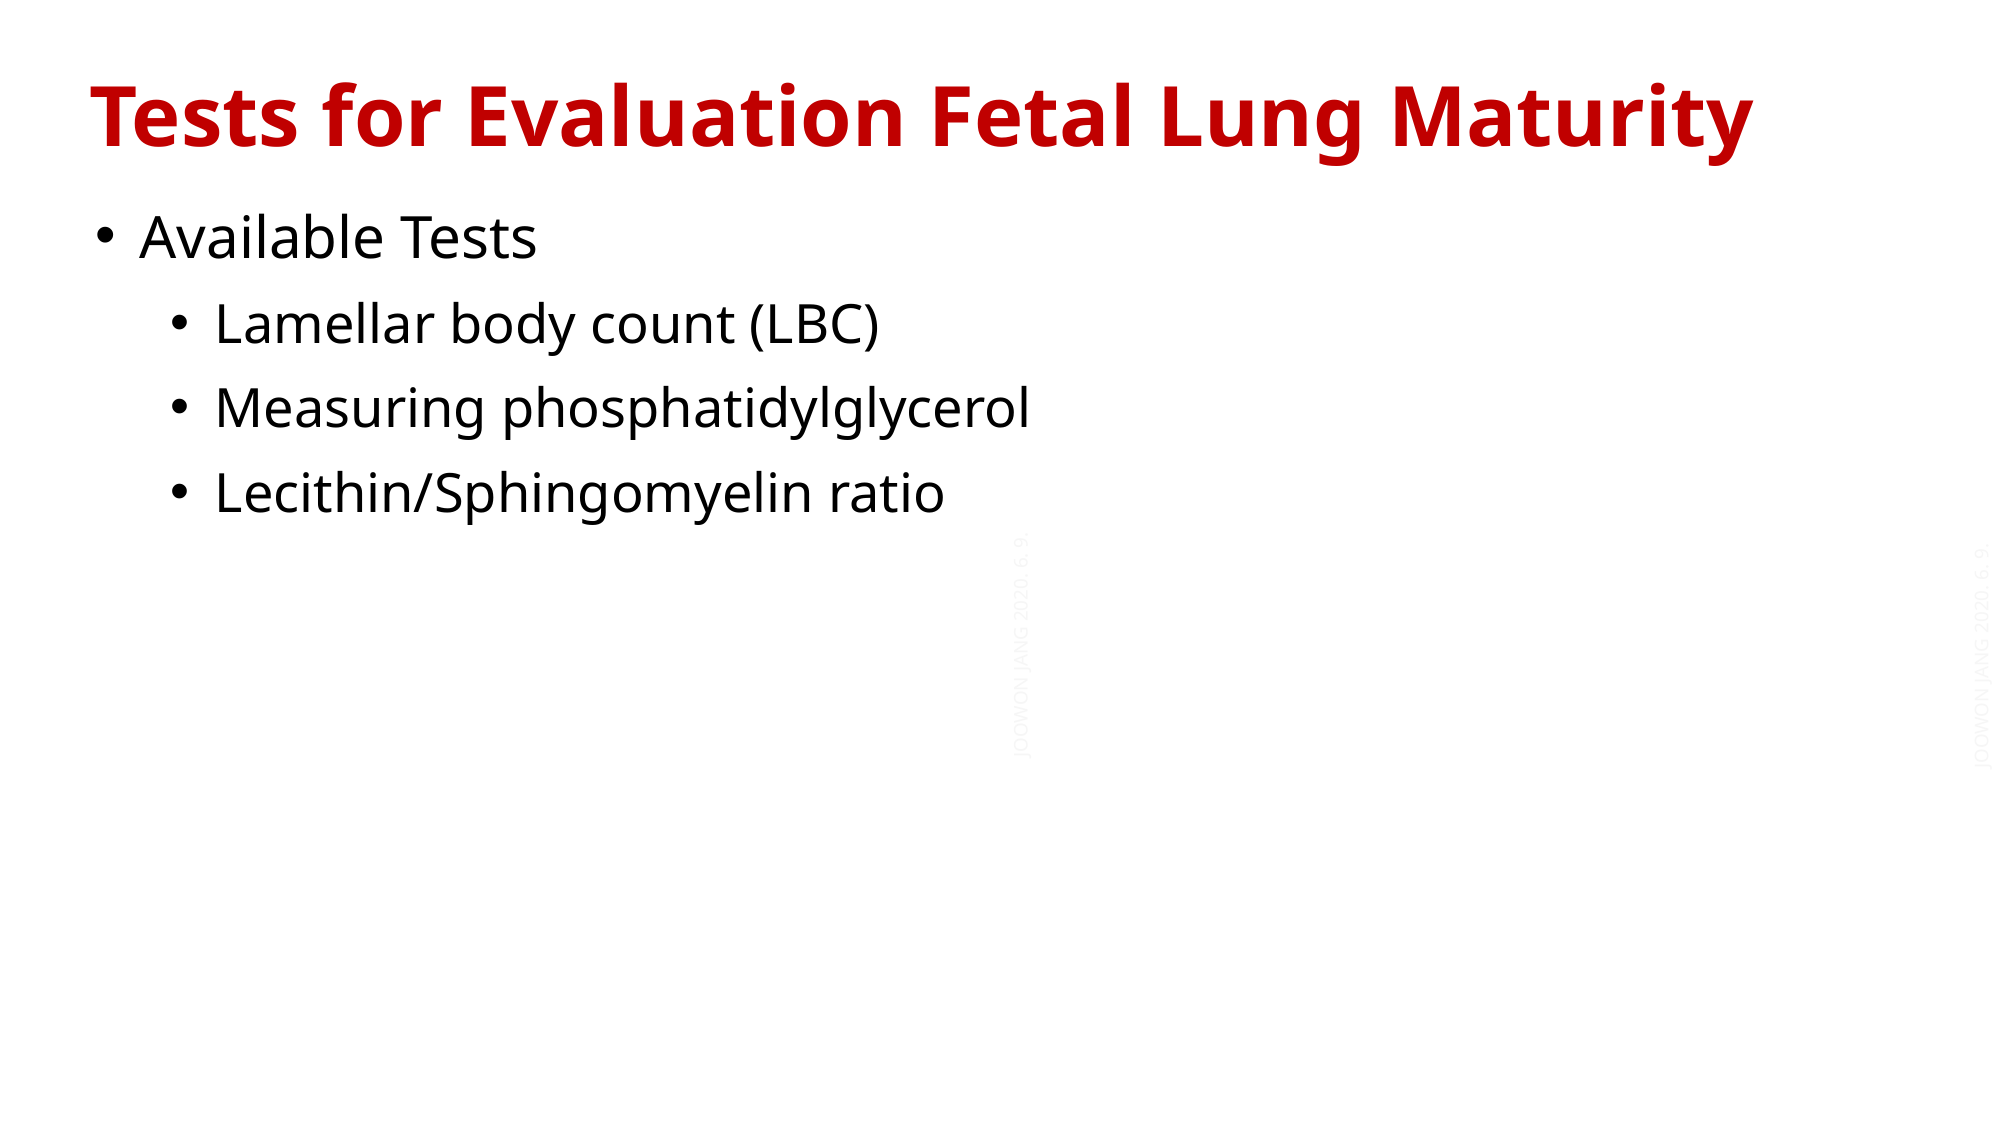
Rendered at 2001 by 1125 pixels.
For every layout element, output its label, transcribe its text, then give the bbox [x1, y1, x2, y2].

text_box Available Tests Lamellar body count (LBC) Measuring phosphatidylglycerol Lecithin/Sphingomyelin ratio [80, 171, 1933, 531]
text_box Tests for Evaluation Fetal Lung Maturity [0, 55, 2000, 170]
